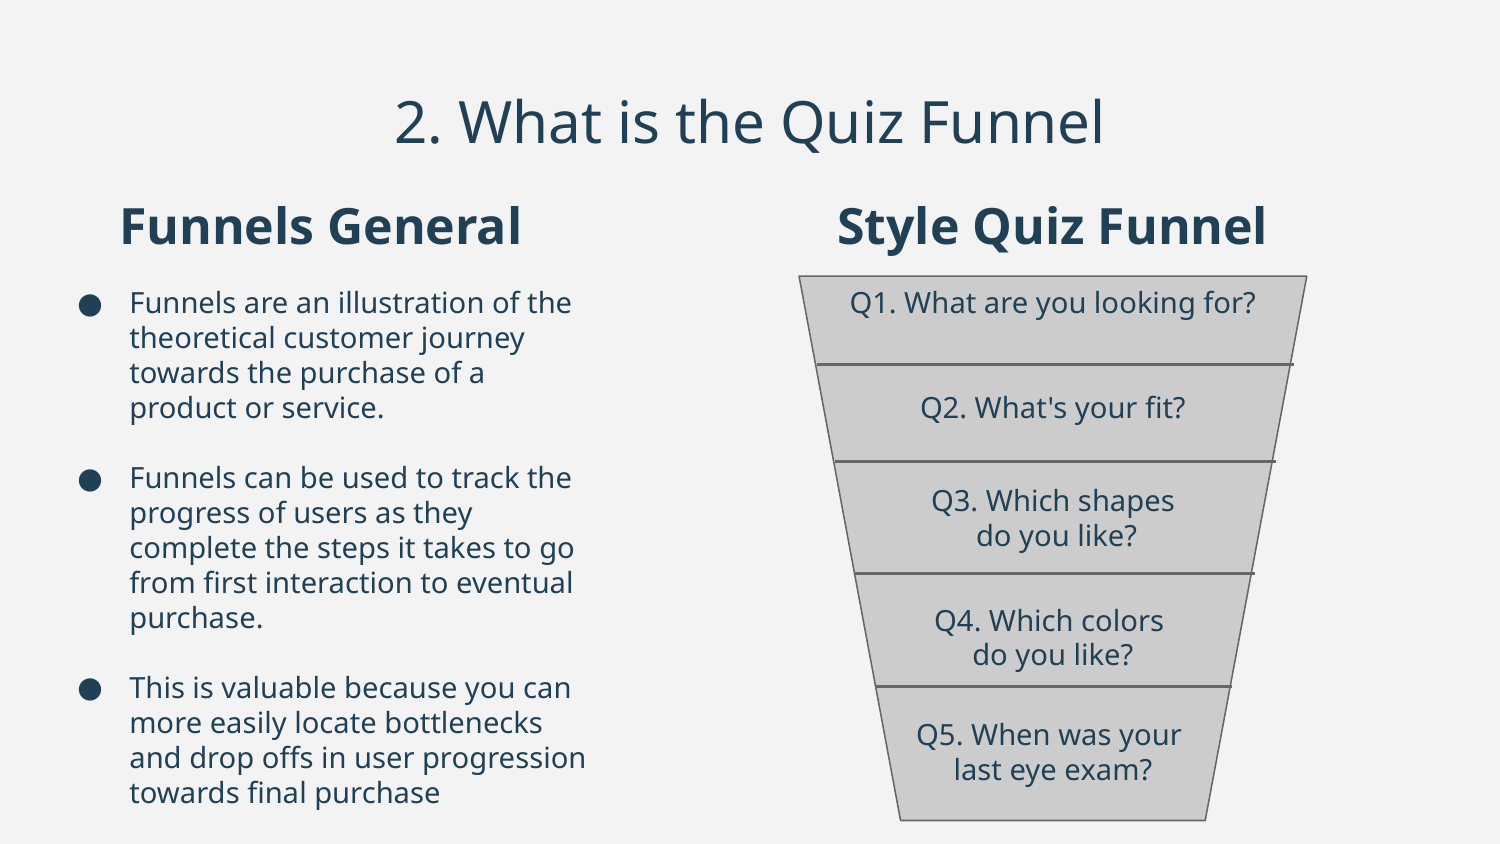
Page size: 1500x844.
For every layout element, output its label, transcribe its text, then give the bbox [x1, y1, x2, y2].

text_box Style Quiz Funnel Q1. What are you looking for? Q2. What's your fit? Q3. Which shapes do you like? Q4. Which colors do you like? Q5. When was your last eye exam? [799, 179, 1307, 844]
text_box 2. What is the Quiz Funnel [123, 0, 1377, 240]
text_box Funnels General Funnels are an illustration of the theoretical customer journey towards the purchase of a product or service. Funnels can be used to track the progress of users as they complete the steps it takes to go from first interaction to eventual purchase. This is valuable because you can more easily locate bottlenecks and drop offs in user progression towards final purchase [39, 179, 603, 724]
